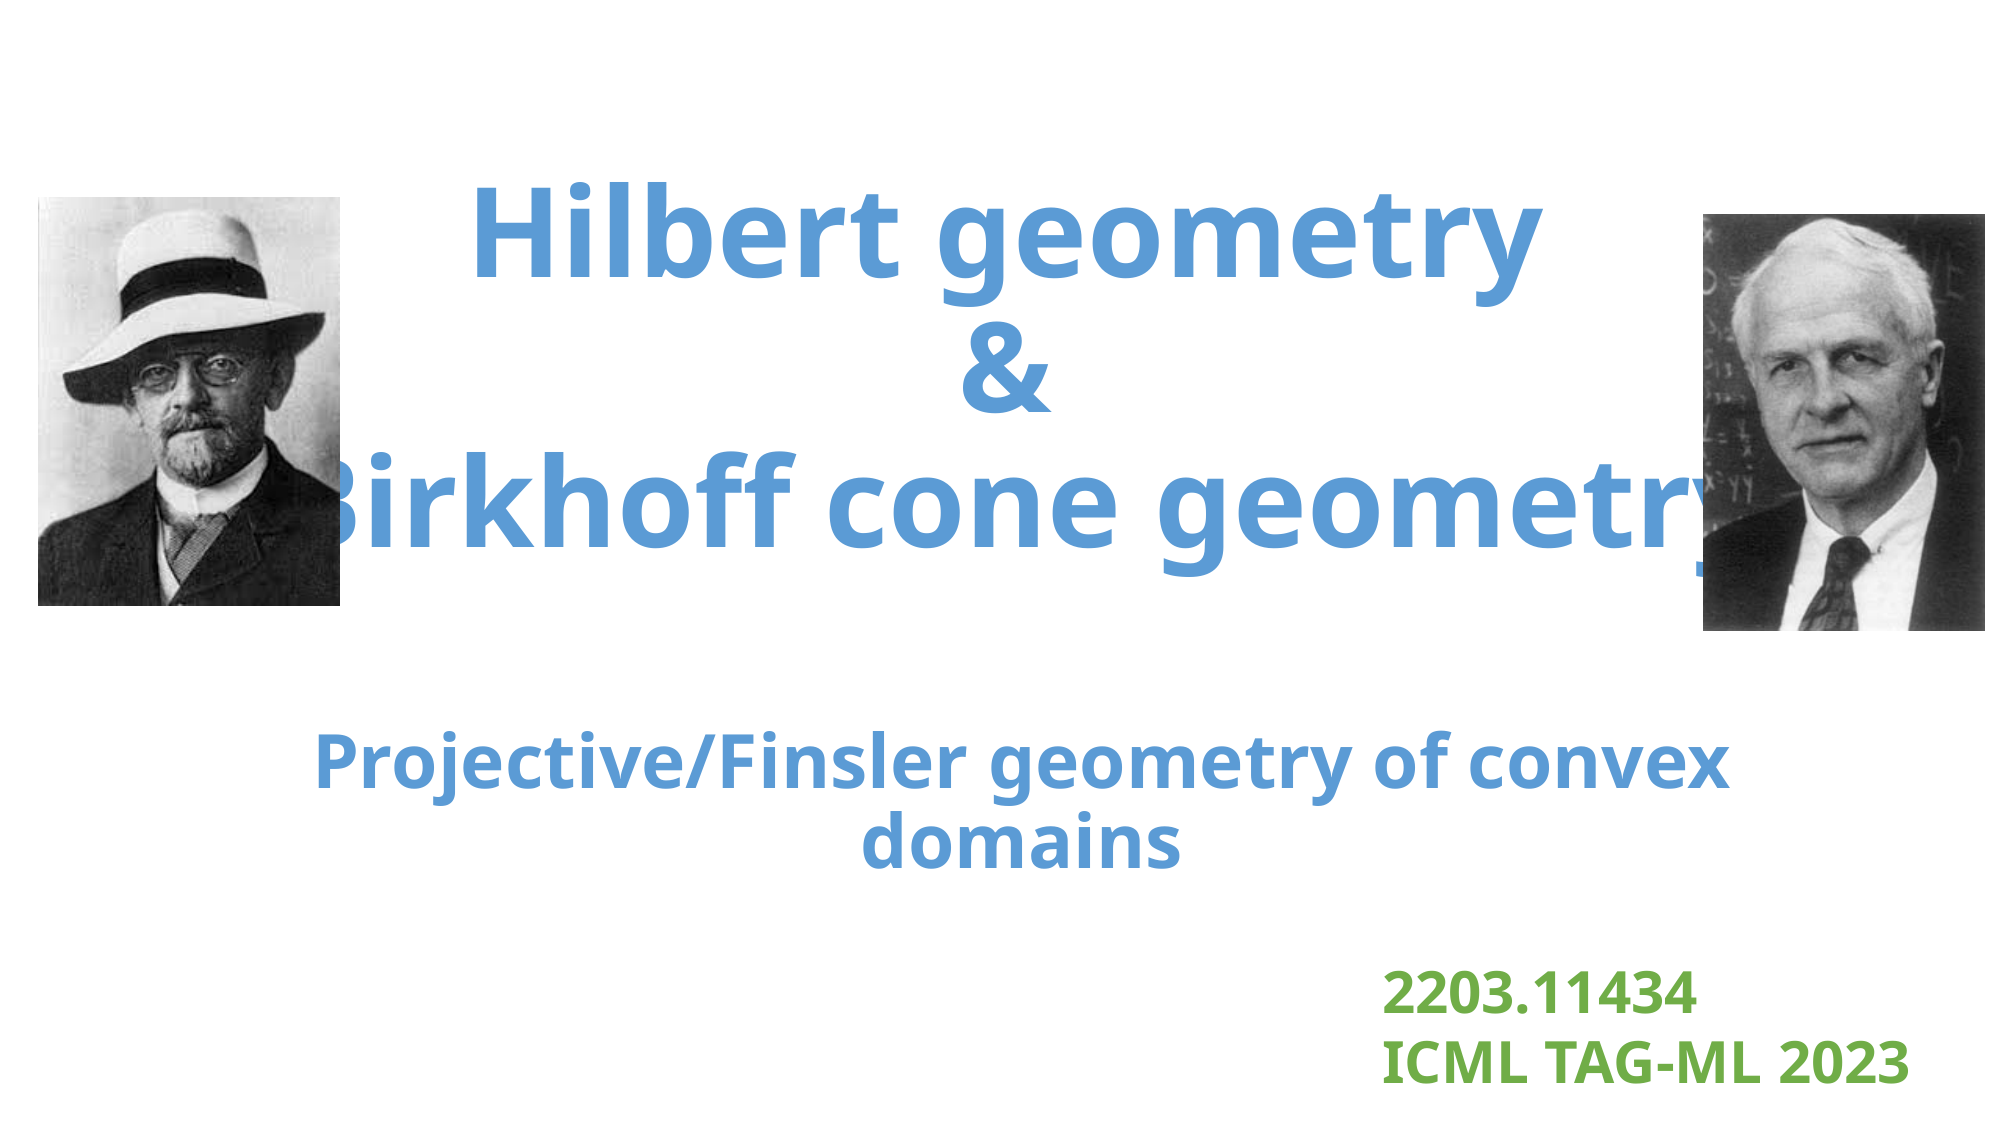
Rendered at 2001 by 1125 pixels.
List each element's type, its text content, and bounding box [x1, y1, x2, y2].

picture [38, 197, 340, 606]
title Hilbert geometry & Birkhoff cone geometry Projective/Finsler geometry of convex domains [222, 107, 1822, 948]
picture [1703, 214, 1985, 631]
text_box 2203.11434 ICML TAG-ML 2023 [1367, 947, 1974, 1103]
